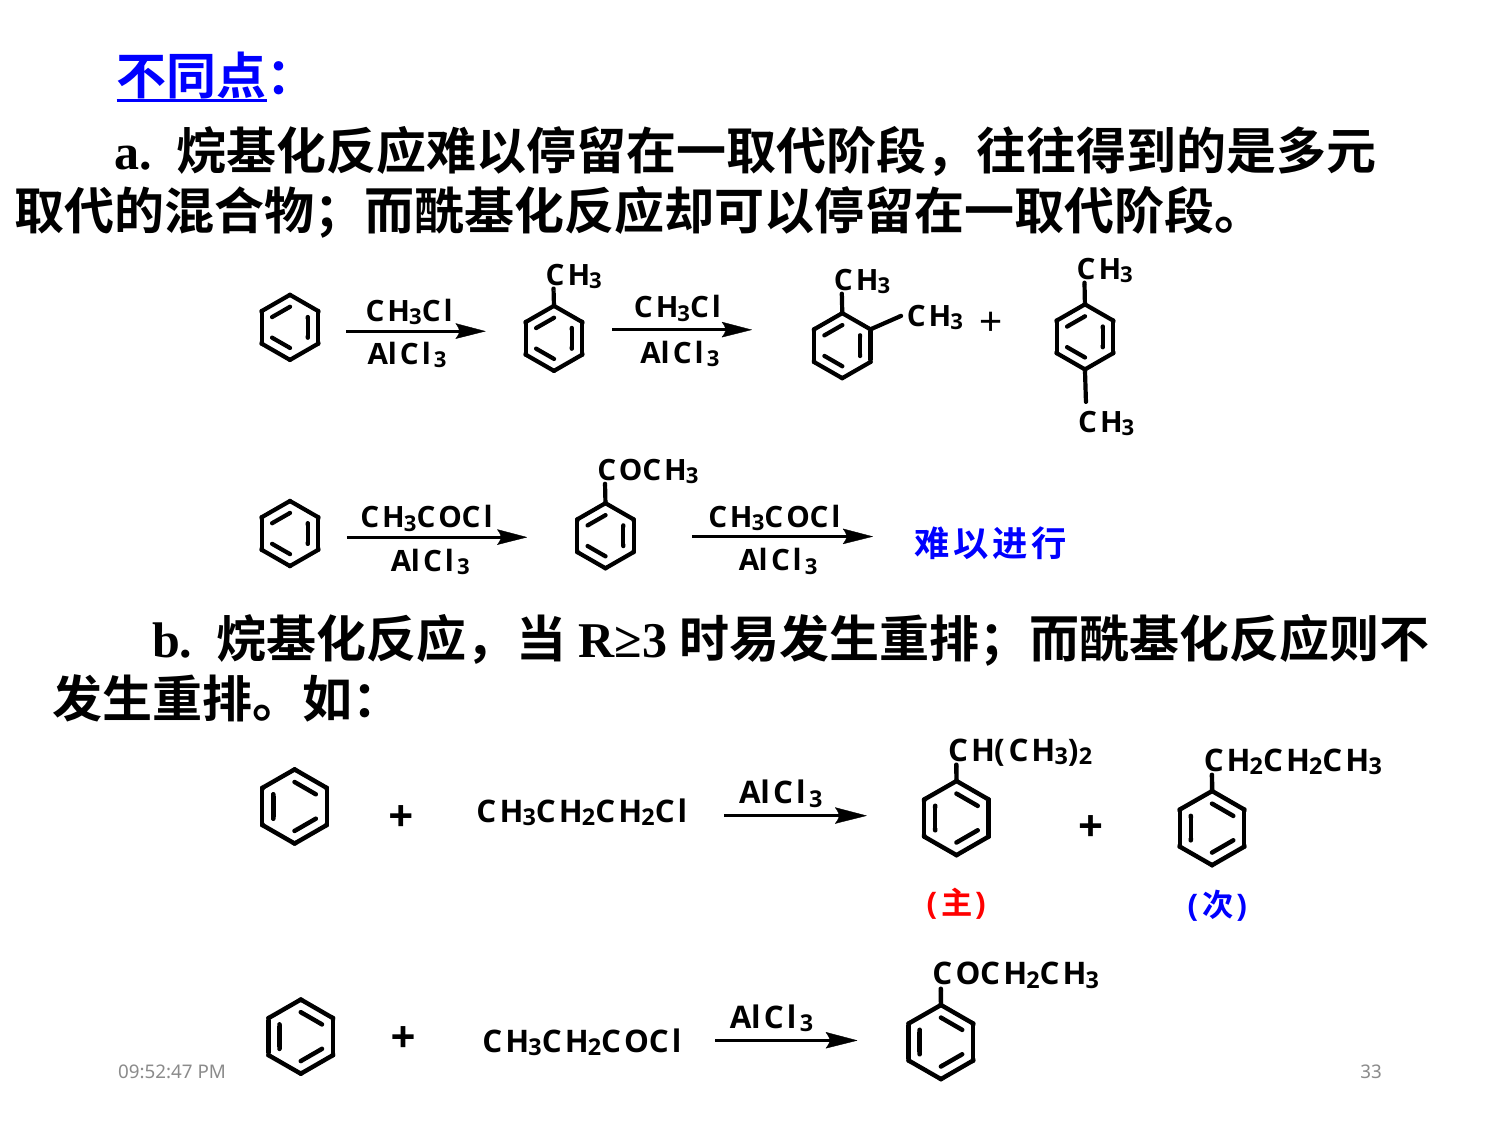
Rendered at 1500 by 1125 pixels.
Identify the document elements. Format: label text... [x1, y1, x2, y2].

text_box a. 烷基化反应难以停留在一取代阶段，往往得到的是多元取代的混合物；而酰基化反应却可以停留在一取代阶段。 [0, 112, 1425, 248]
text_box 不同点： [0, 37, 1500, 113]
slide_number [103, 1042, 441, 1103]
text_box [253, 727, 1388, 1092]
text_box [253, 255, 1140, 585]
slide_number 33 [1059, 1042, 1397, 1103]
text_box b. 烷基化反应，当R≥3时易发生重排；而酰基化反应则不发生重排。如： [37, 599, 1450, 735]
